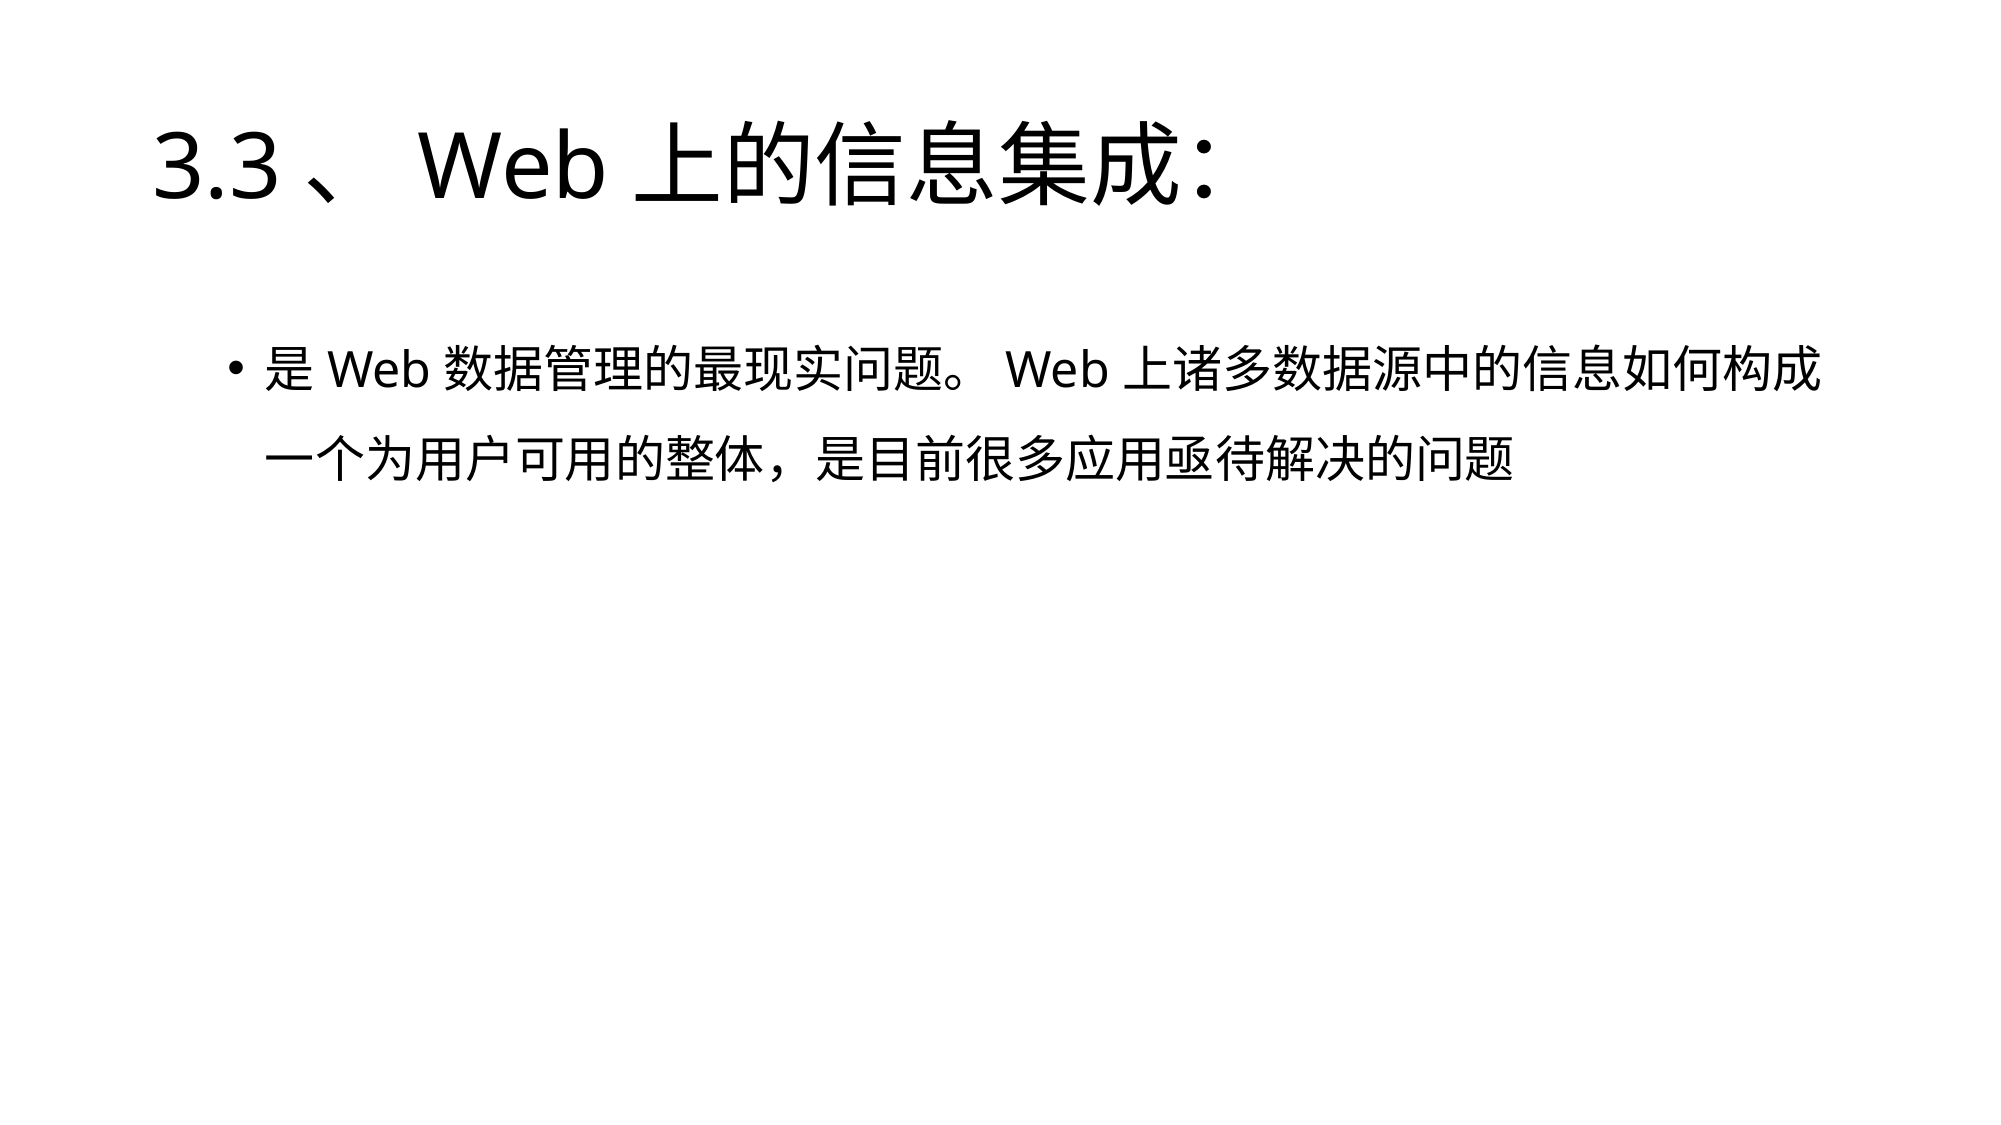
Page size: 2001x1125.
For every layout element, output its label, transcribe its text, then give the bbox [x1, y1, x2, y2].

title 3.3、Web上的信息集成： [137, 59, 1863, 278]
list 是Web数据管理的最现实问题。Web上诸多数据源中的信息如何构成一个为用户可用的整体，是目前很多应用亟待解决的问题 [137, 299, 1863, 1014]
